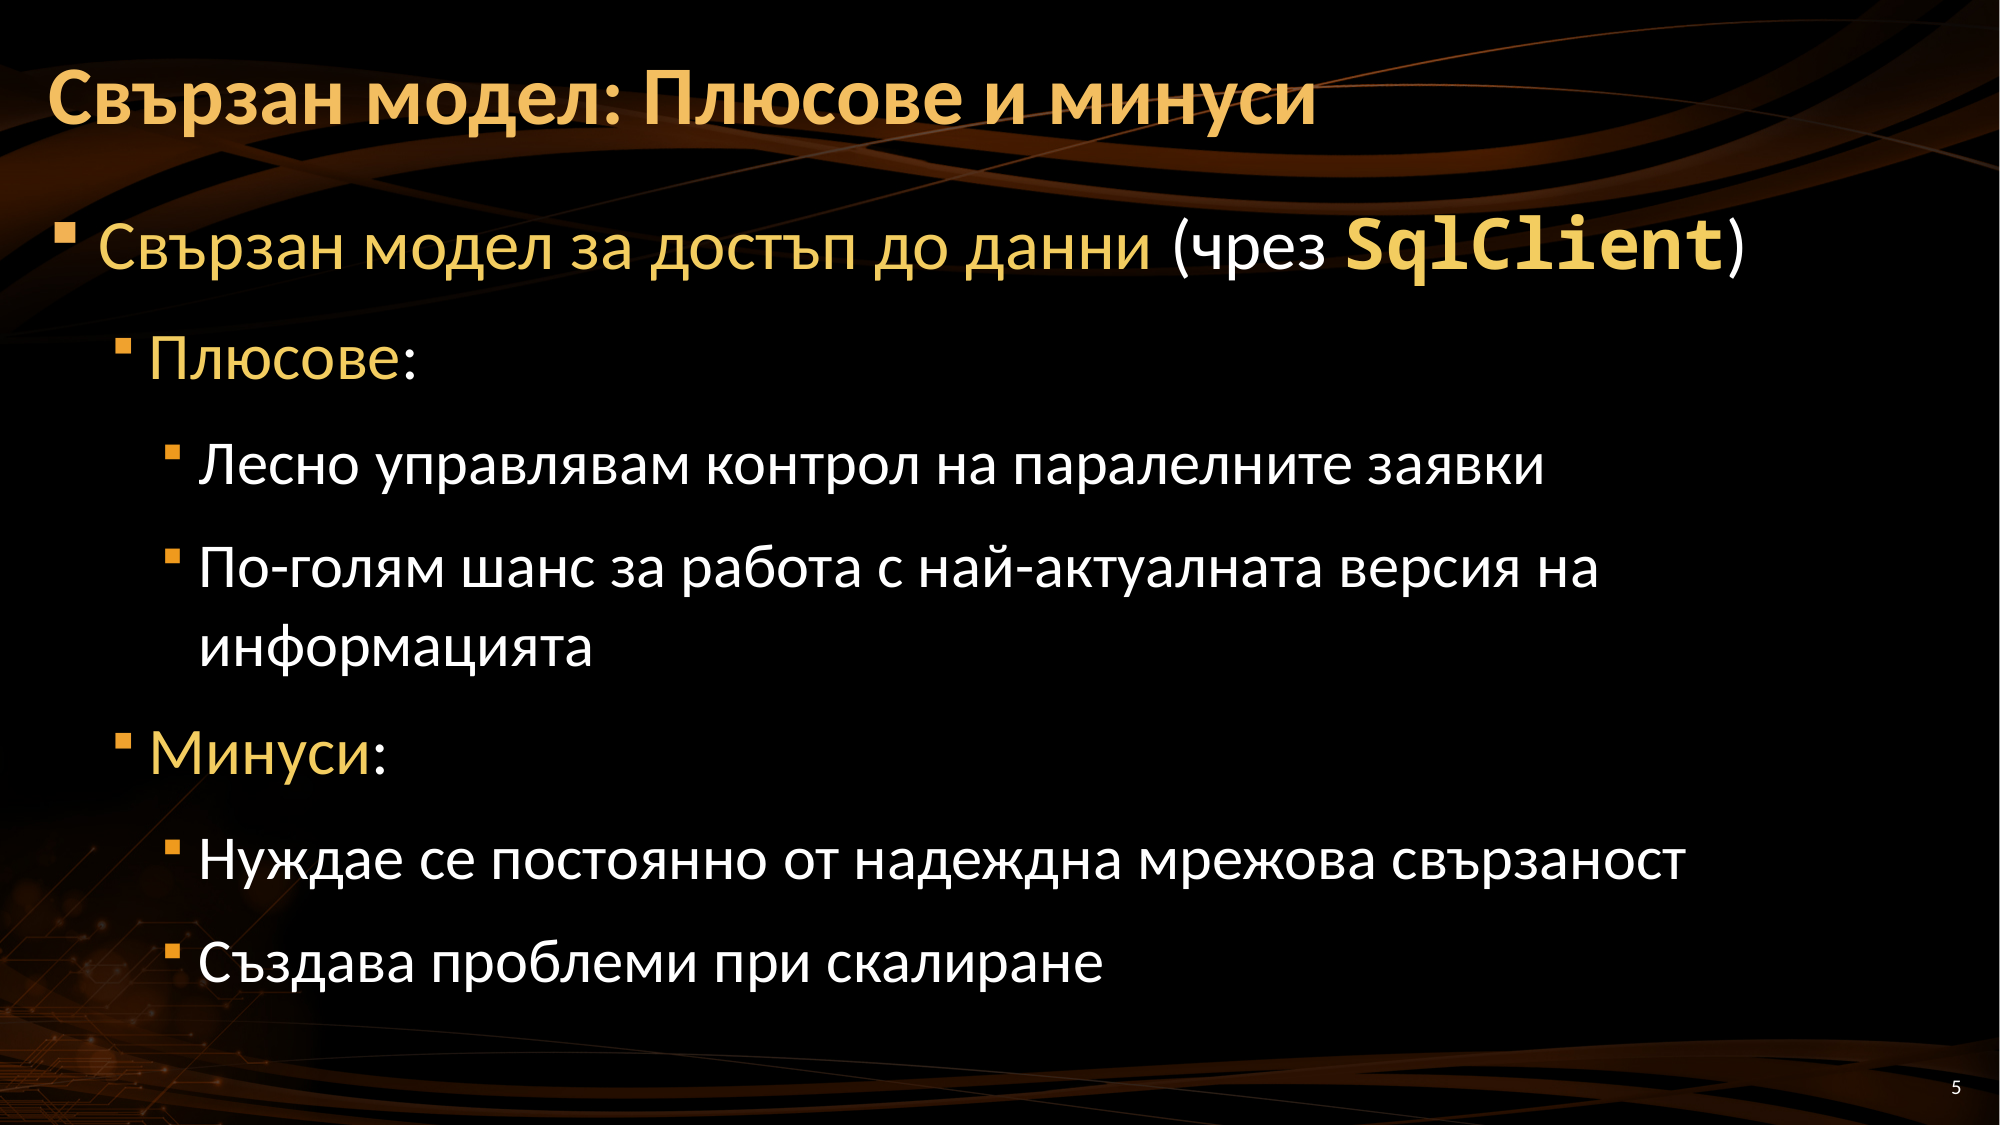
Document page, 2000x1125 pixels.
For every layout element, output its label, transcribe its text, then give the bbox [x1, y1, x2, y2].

title Свързан модел: Плюсове и минуси [30, 6, 1602, 189]
list Свързан модел за достъп до данни (чрез SqlClient) Плюсове: Лесно управлявам контрол на паралелните заявки По-голям шанс за работа с най-актуалната версия на информацията Минуси: Нуждае се постоянно от надеждна мрежова свързаност Създава проблеми при скалиране [31, 188, 1968, 1103]
picture [0, 0, 2000, 1125]
